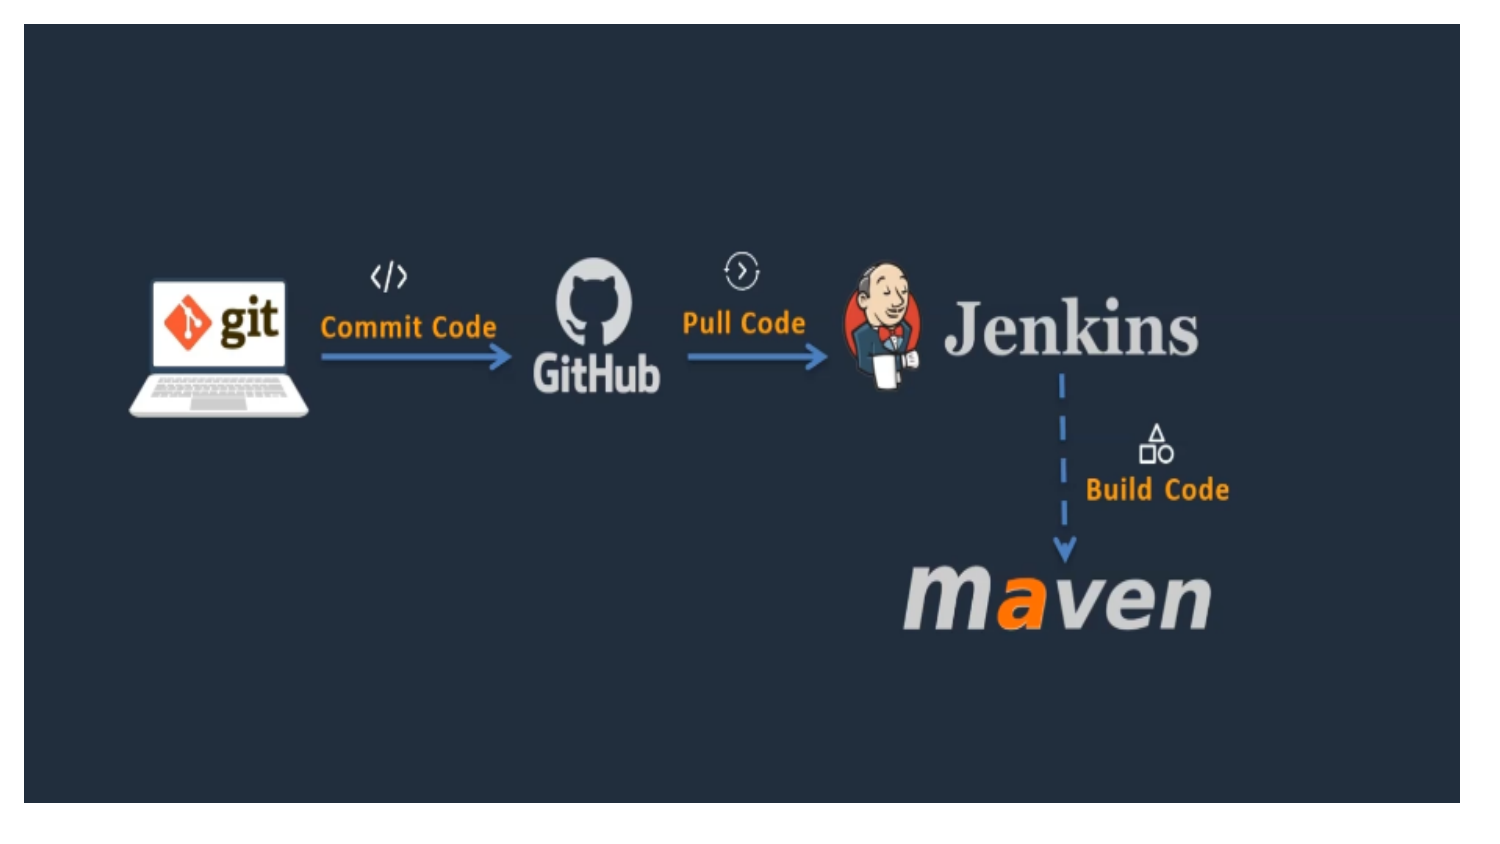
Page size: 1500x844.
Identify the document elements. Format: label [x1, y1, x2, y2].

picture [24, 24, 1460, 804]
